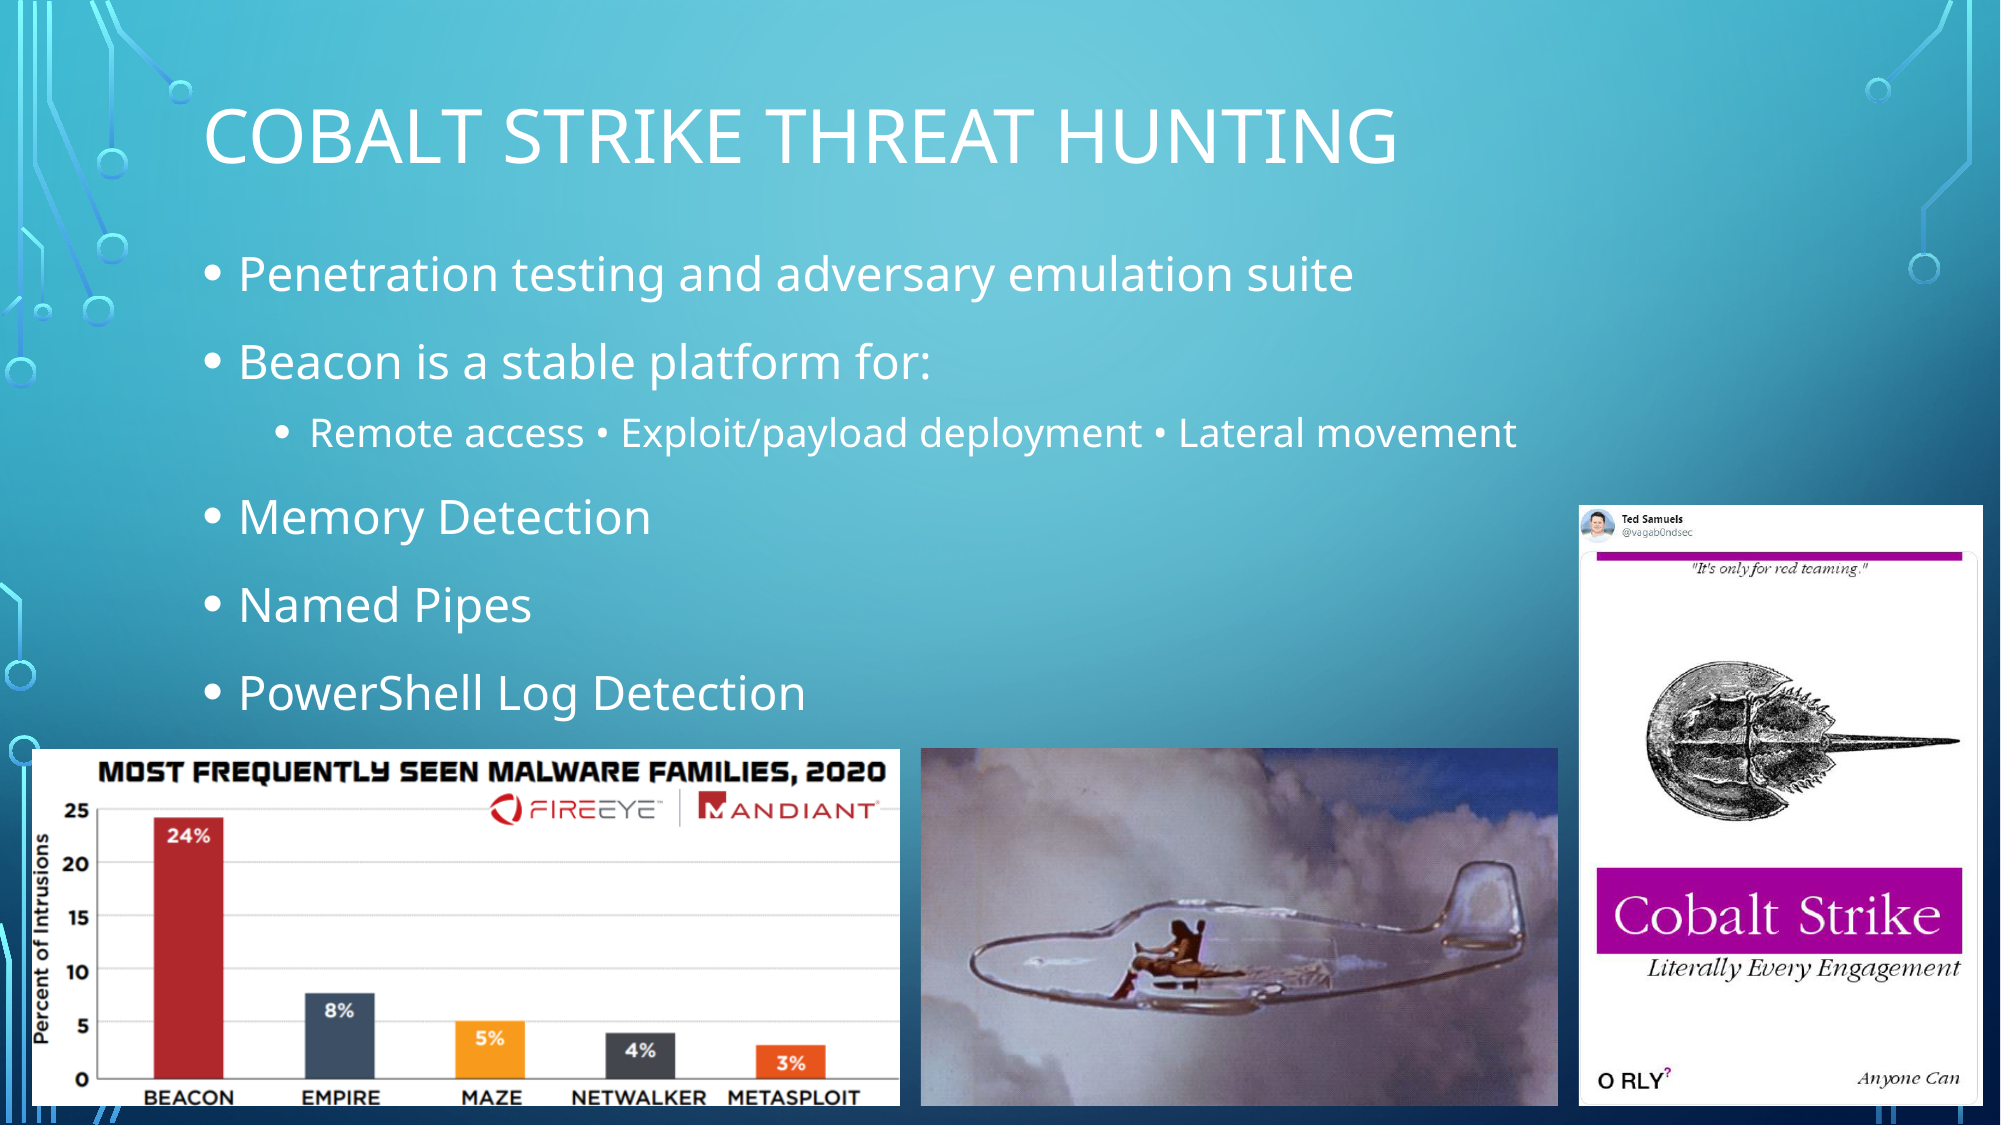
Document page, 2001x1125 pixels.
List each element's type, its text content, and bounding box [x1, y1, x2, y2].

picture [31, 748, 901, 1107]
picture [920, 748, 1559, 1107]
list Penetration testing and adversary emulation suite Beacon is a stable platform for: Remote access • Exploit/payload deployment • Lateral movement Memory Detection Named Pipes PowerShell Log Detection [187, 224, 1929, 732]
title Cobalt Strike Threat Hunting [187, 17, 1813, 224]
picture [1578, 505, 1984, 1107]
